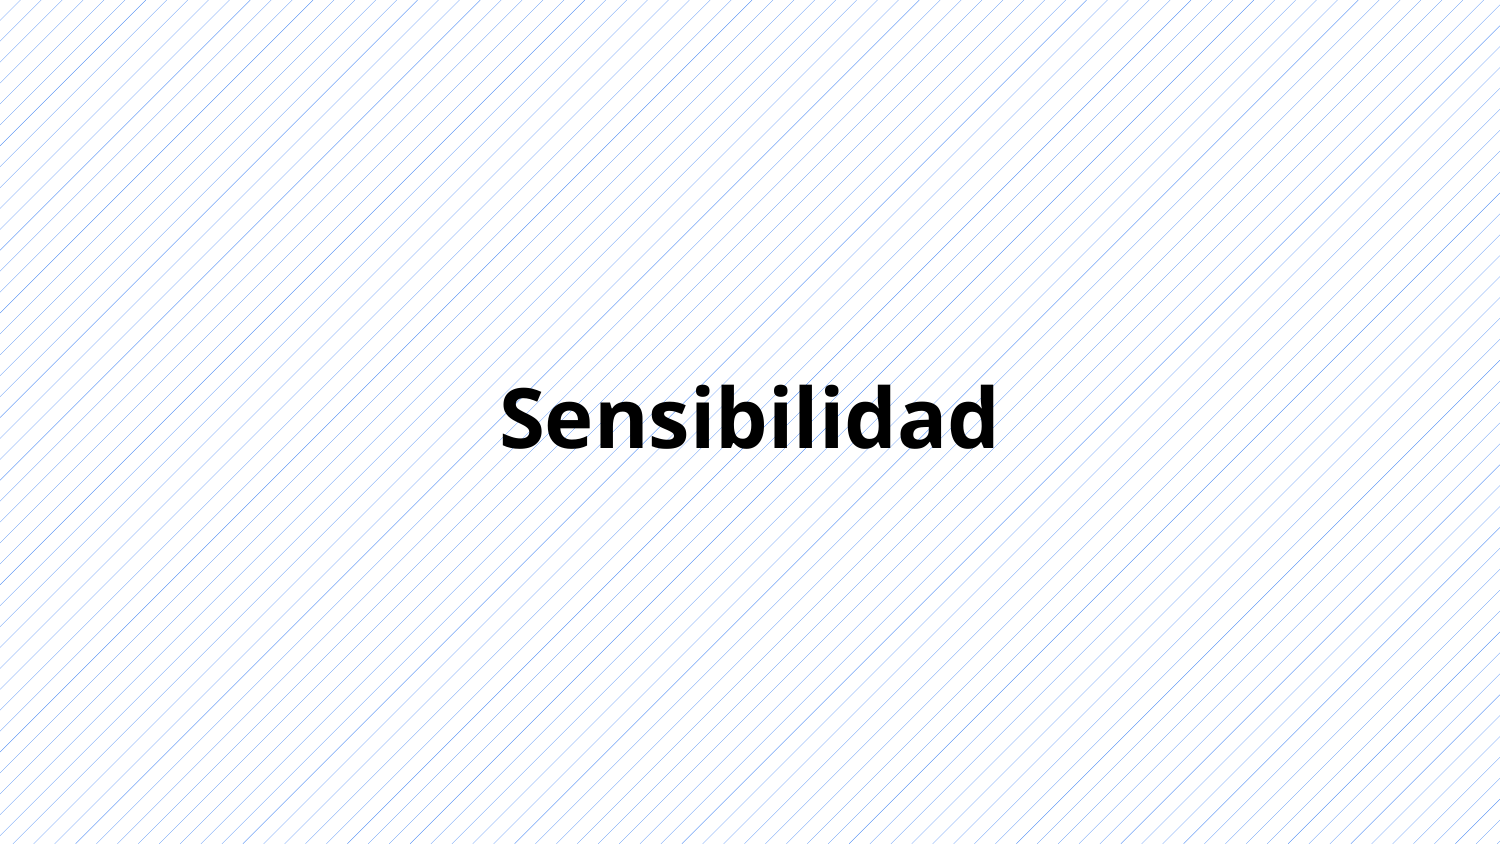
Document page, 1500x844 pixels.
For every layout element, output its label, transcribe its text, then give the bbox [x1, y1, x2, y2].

text_box Sensibilidad [239, 361, 1261, 482]
